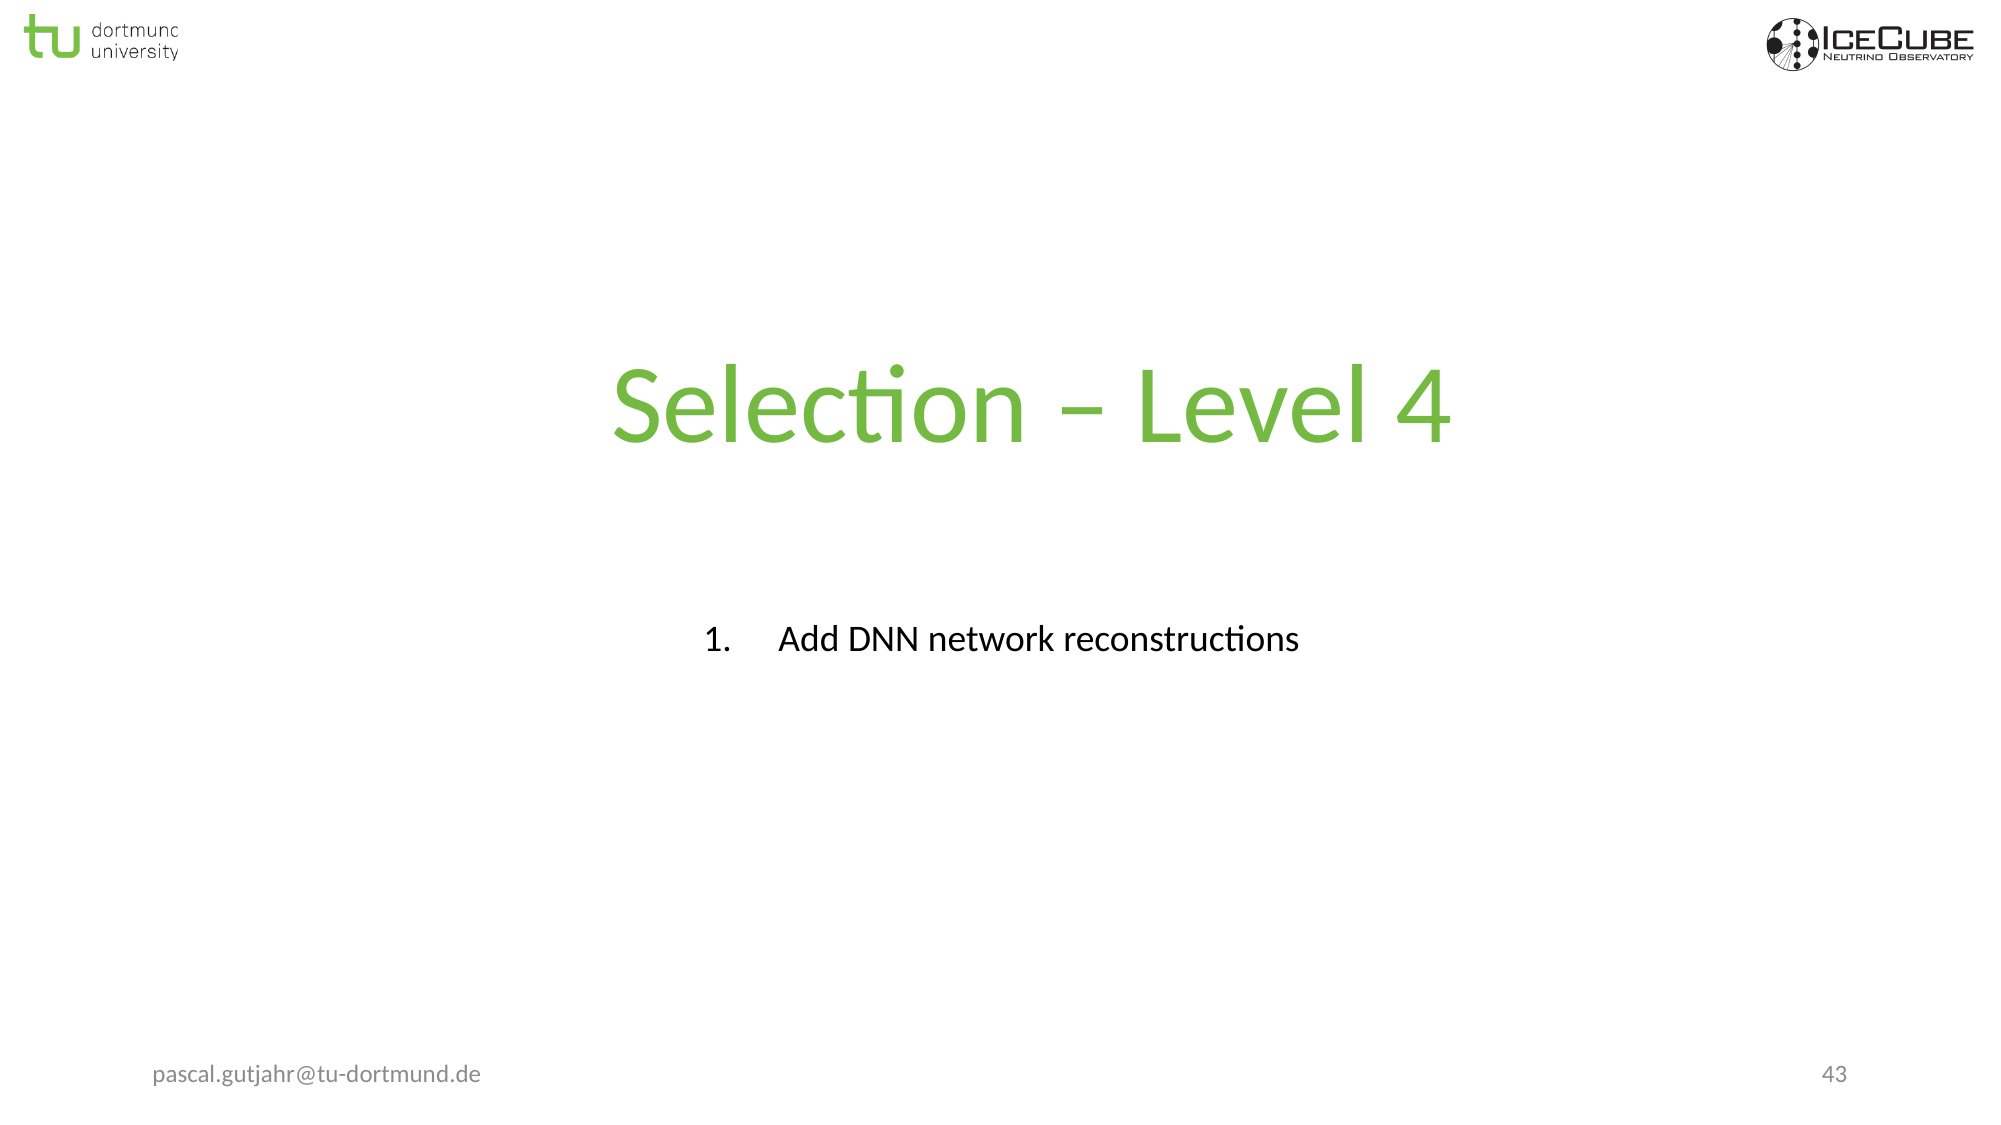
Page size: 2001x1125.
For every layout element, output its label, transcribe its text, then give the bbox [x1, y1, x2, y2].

list Selection – Level 4 Add DNN network reconstructions [88, 181, 1977, 1014]
slide_number 43 [1412, 1042, 1863, 1103]
slide_number pascal.gutjahr@tu-dortmund.de [137, 1042, 588, 1103]
